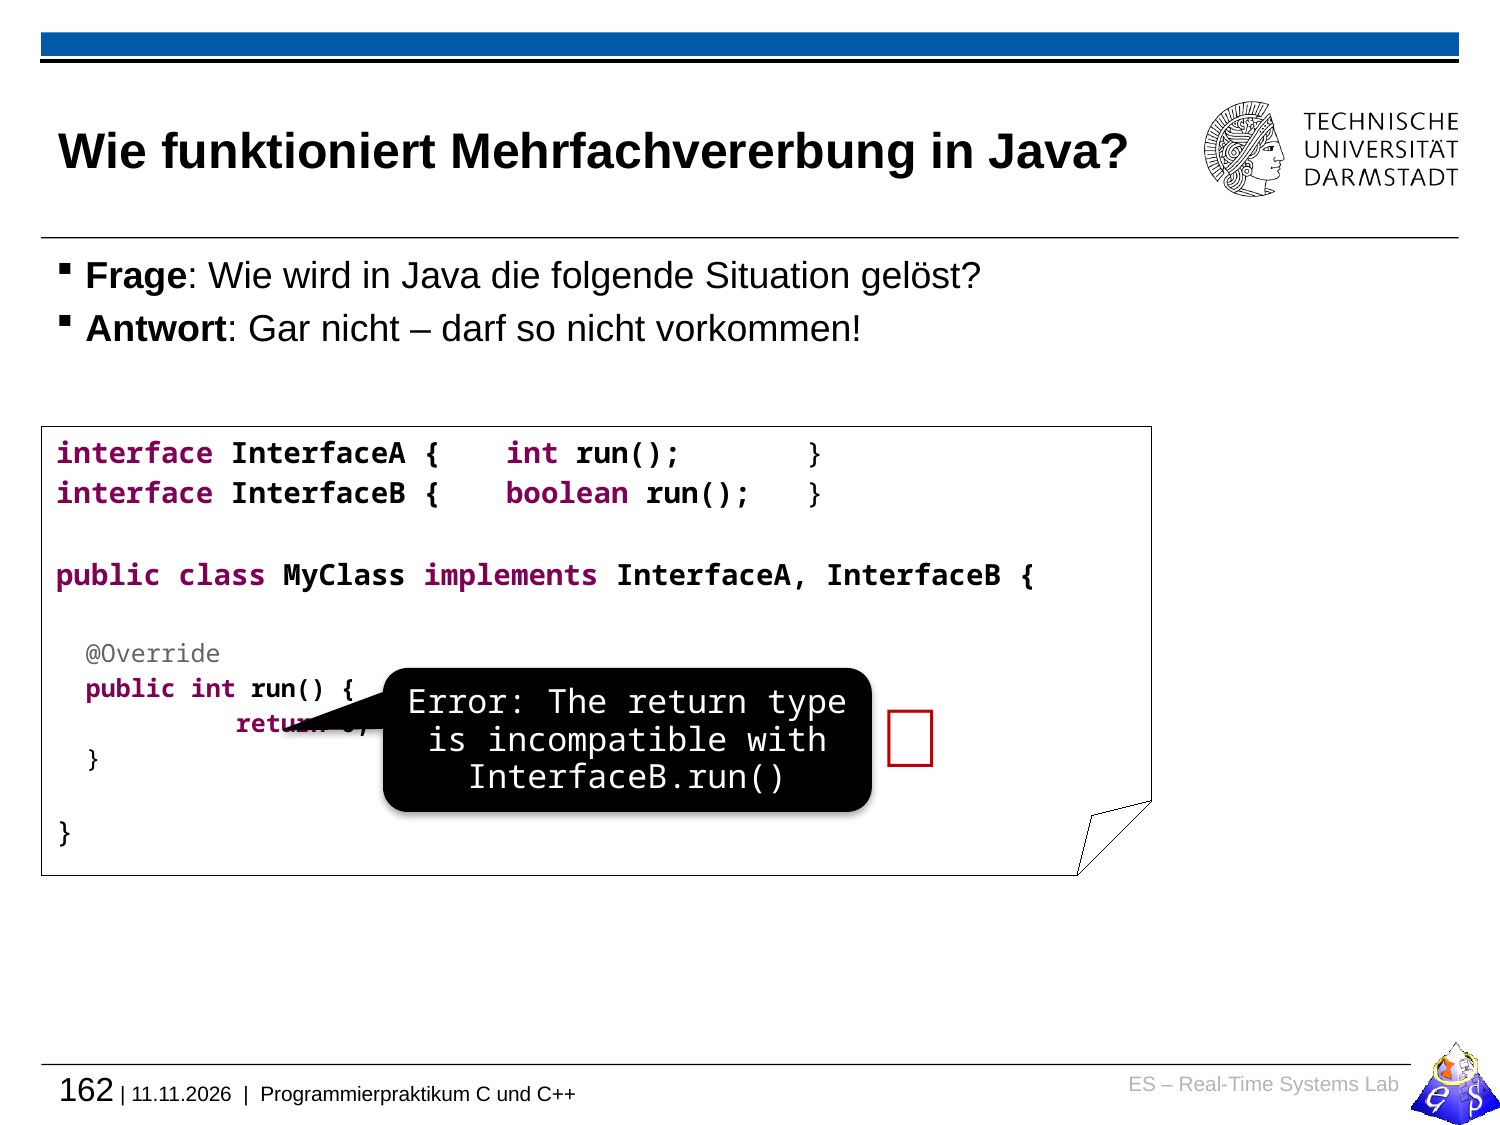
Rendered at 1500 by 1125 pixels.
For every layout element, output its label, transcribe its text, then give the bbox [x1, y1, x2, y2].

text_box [383, 668, 969, 812]
text_box interface InterfaceA { int run(); } interface InterfaceB { boolean run(); } public class MyClass implements InterfaceA, InterfaceB { @Override public int run() { return 0; } } [41, 426, 1152, 876]
picture [1187, 84, 1483, 214]
list Frage: Wie wird in Java die folgende Situation gelöst? Antwort: Gar nicht – darf so nicht vorkommen! [41, 243, 1459, 386]
title Wie funktioniert Mehrfachvererbung in Java? [58, 80, 1187, 218]
picture [1411, 1041, 1500, 1125]
